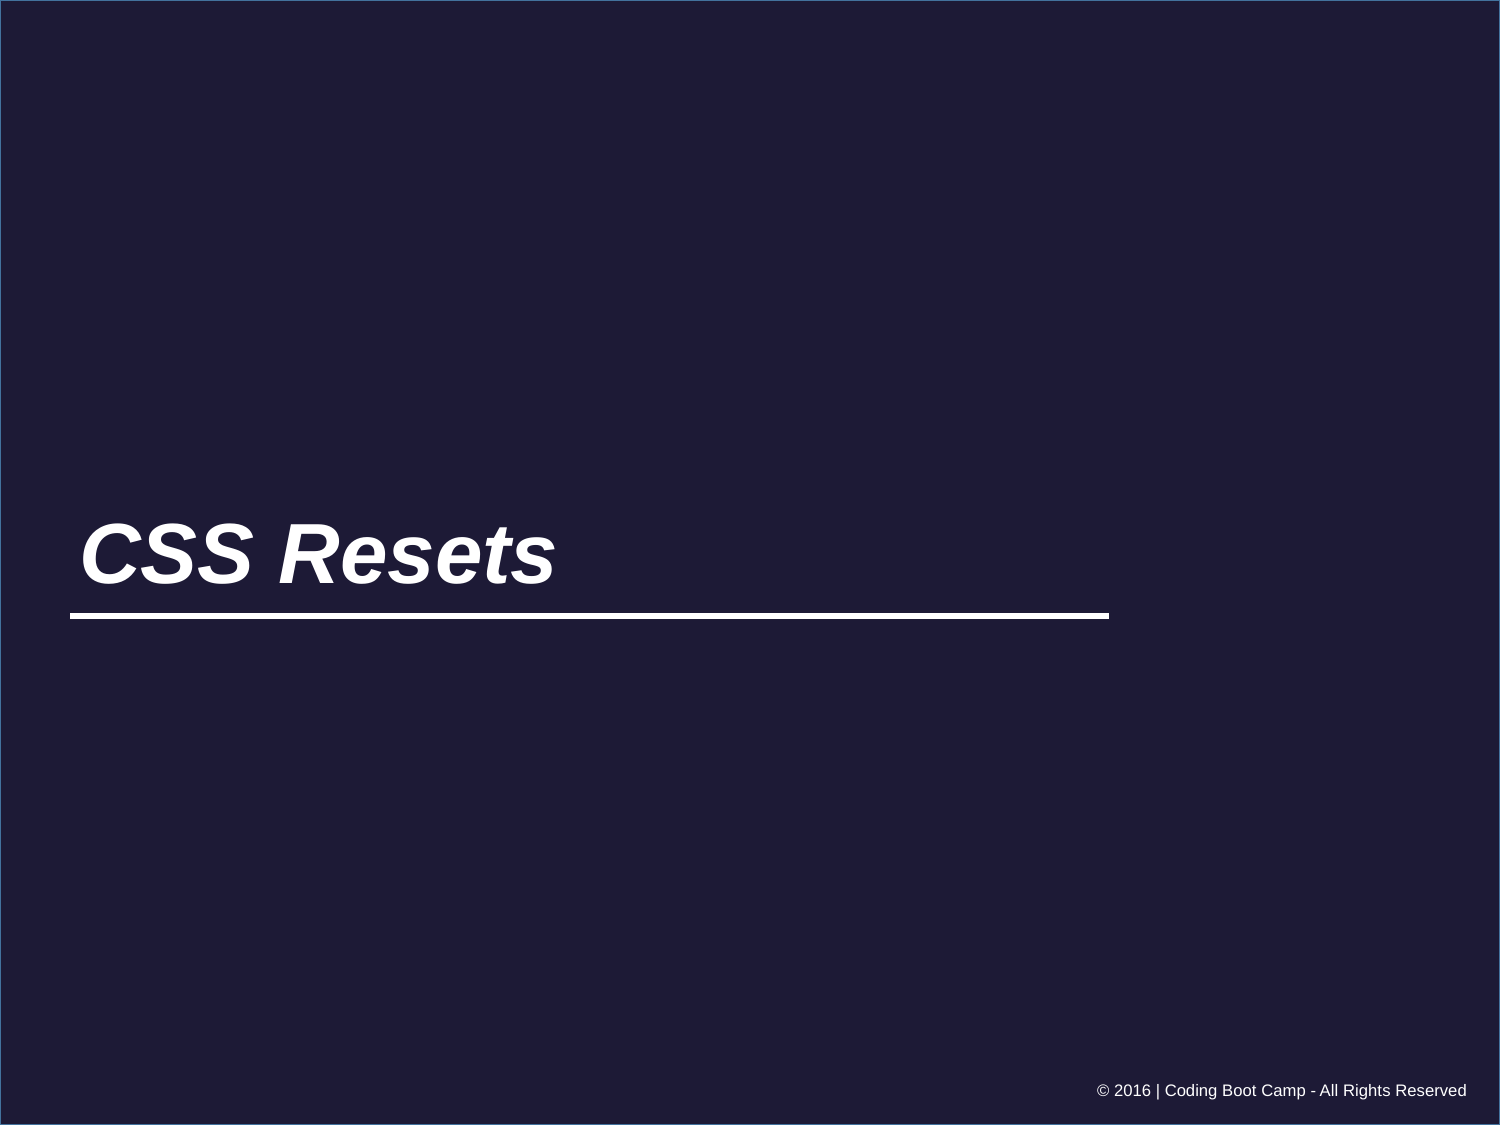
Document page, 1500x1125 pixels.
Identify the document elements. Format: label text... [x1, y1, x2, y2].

title CSS Resets [64, 484, 1415, 628]
